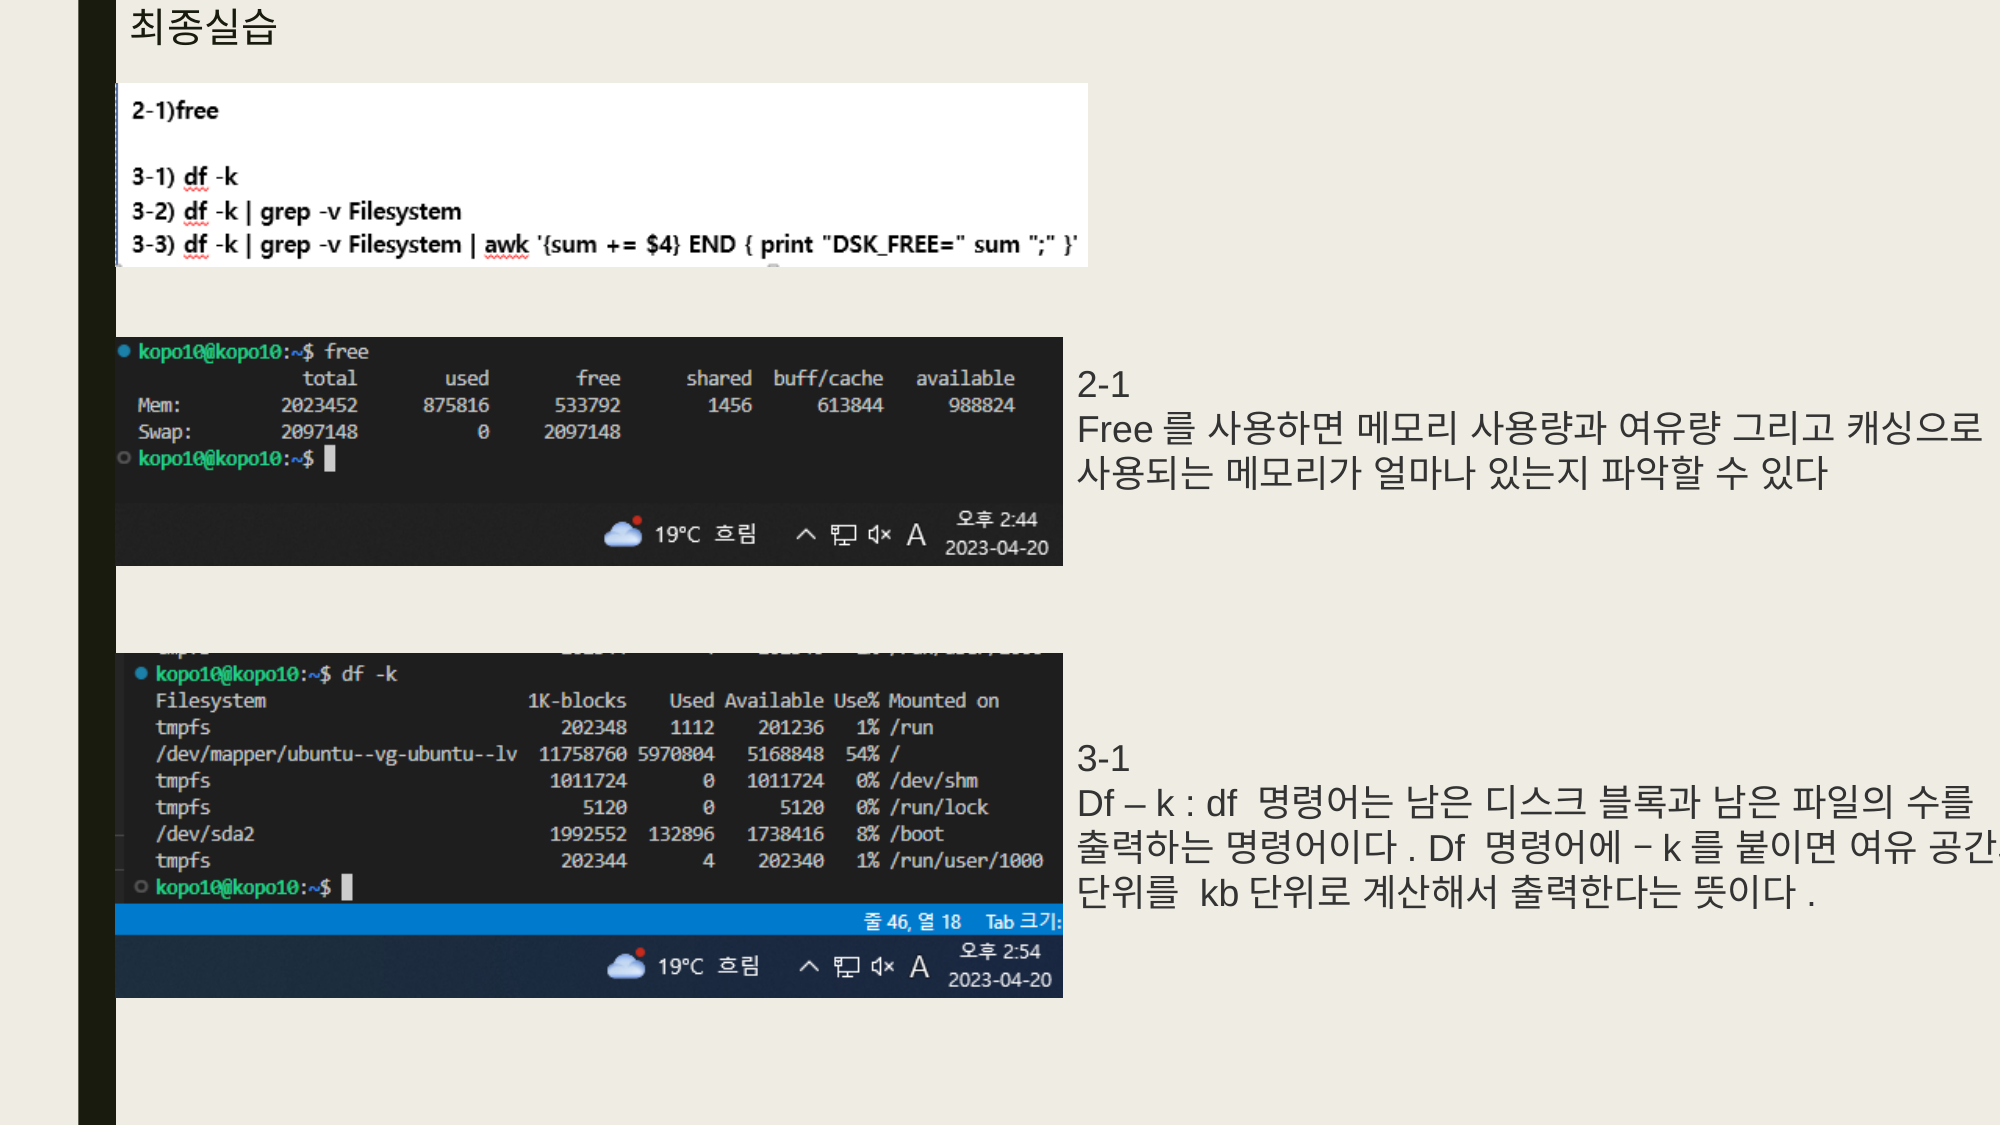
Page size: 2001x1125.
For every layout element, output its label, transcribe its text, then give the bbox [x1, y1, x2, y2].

picture [115, 83, 1088, 267]
text_box 3-1 Df – k : df 명령어는 남은 디스크 블록과 남은 파일의 수를 출력하는 명령어이다. Df 명령어에 –k를 붙이면 여유 공간의 단위를 kb단위로 계산해서 출력한다는 뜻이다. [1063, 726, 2000, 922]
picture [115, 337, 1063, 566]
picture [115, 653, 1063, 998]
title 최종실습 [115, 0, 1691, 59]
text_box 2-1 Free를 사용하면 메모리 사용량과 여유량 그리고 캐싱으로 사용되는 메모리가 얼마나 있는지 파악할 수 있다 [1063, 352, 2000, 503]
